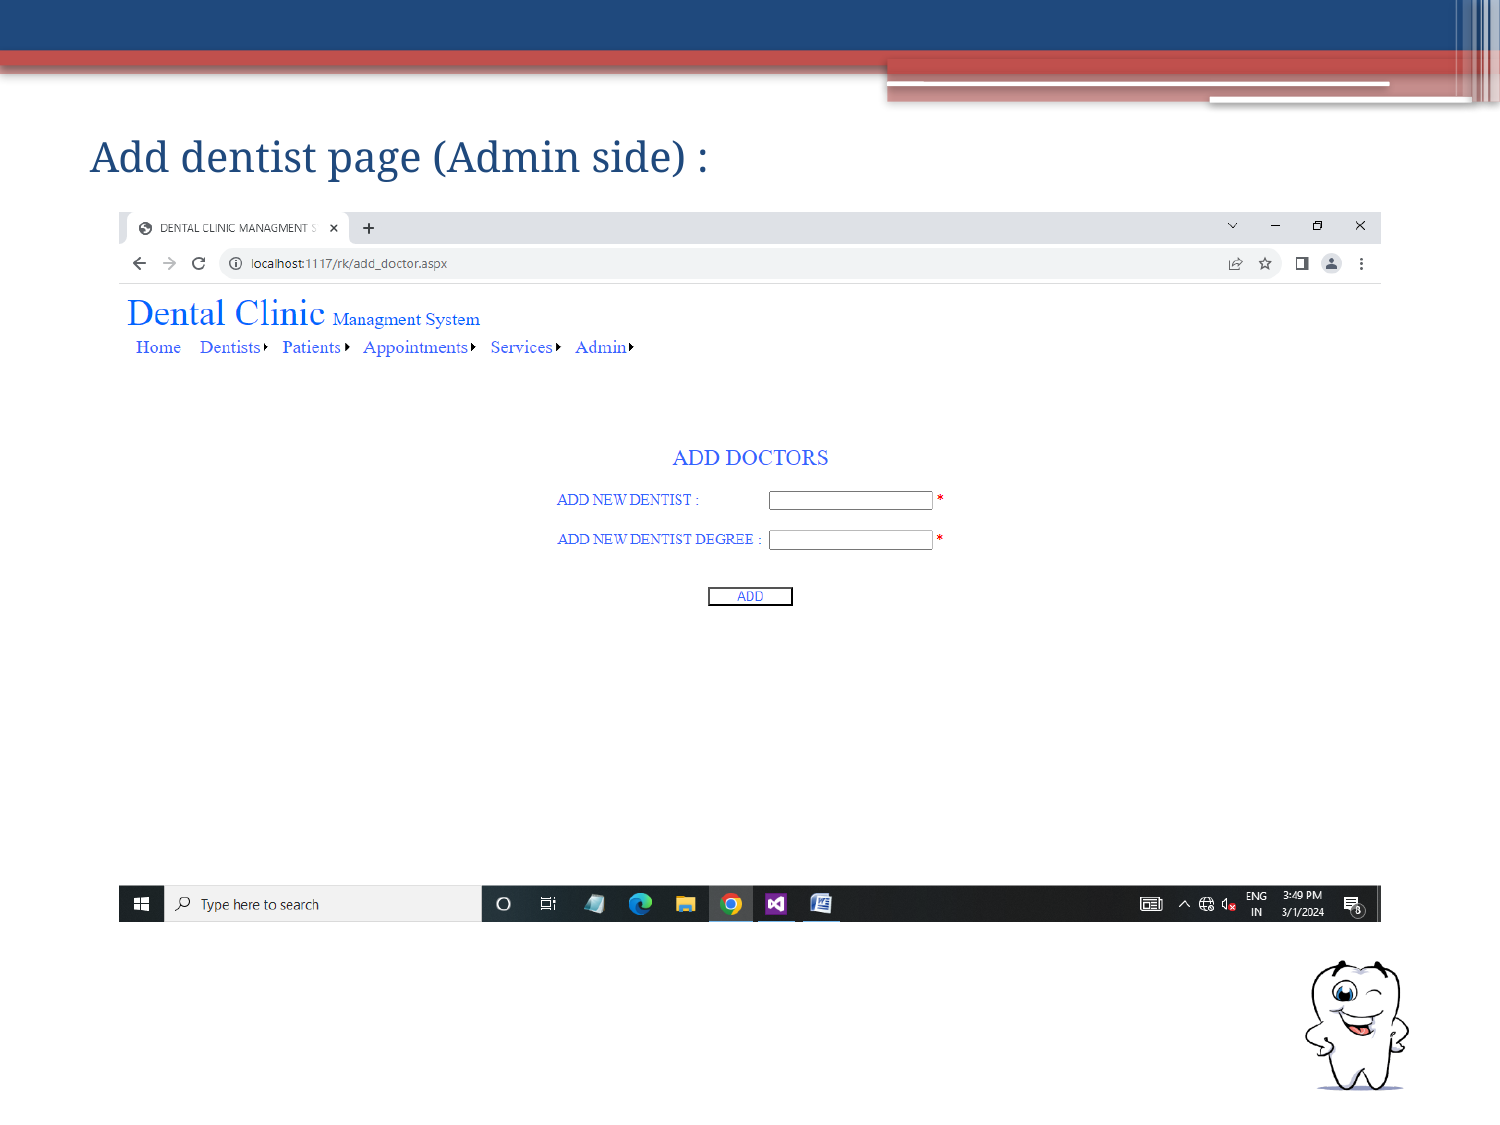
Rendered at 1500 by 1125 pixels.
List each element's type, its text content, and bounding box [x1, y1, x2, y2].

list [118, 212, 1382, 922]
picture [1262, 934, 1454, 1125]
title Add dentist page (Admin side) : [75, 112, 1425, 200]
